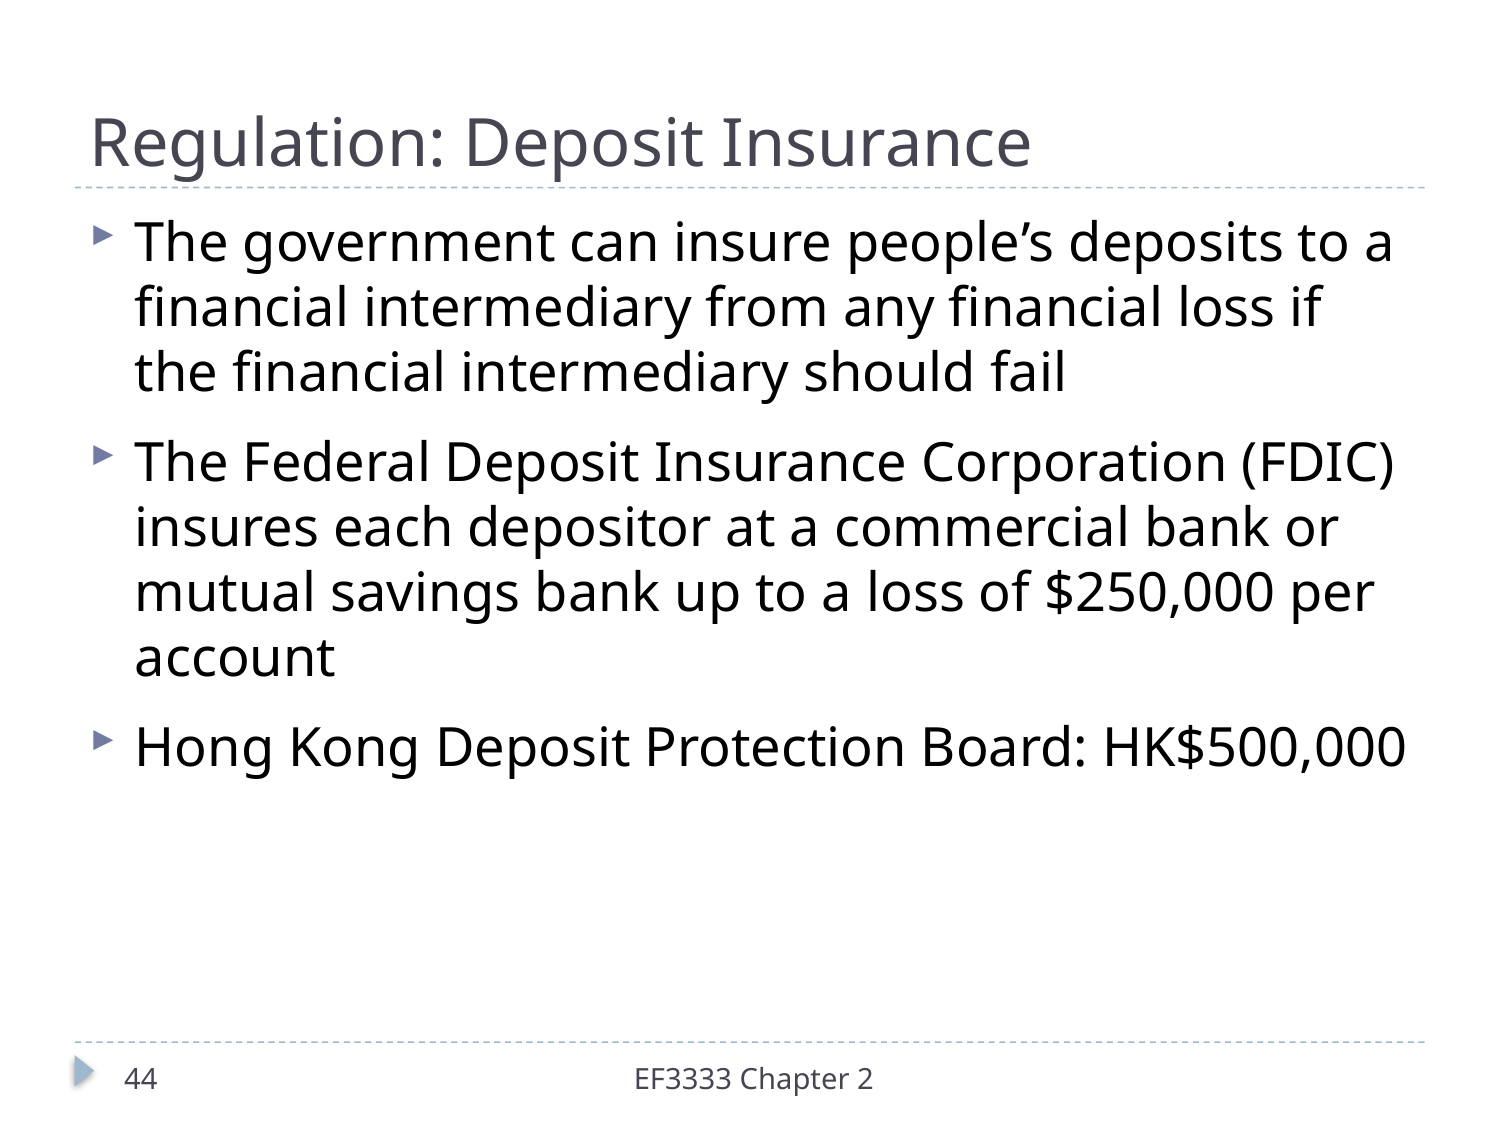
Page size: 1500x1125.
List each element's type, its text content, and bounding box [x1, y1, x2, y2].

title Regulation: Deposit Insurance [75, 24, 1425, 188]
slide_number 44 [109, 1052, 435, 1113]
list The government can insure people’s deposits to a financial intermediary from any financial loss if the financial intermediary should fail The Federal Deposit Insurance Corporation (FDIC) insures each depositor at a commercial bank or mutual savings bank up to a loss of $250,000 per account Hong Kong Deposit Protection Board: HK$500,000 [75, 200, 1425, 1010]
footer EF3333 Chapter 2 [484, 1052, 889, 1113]
